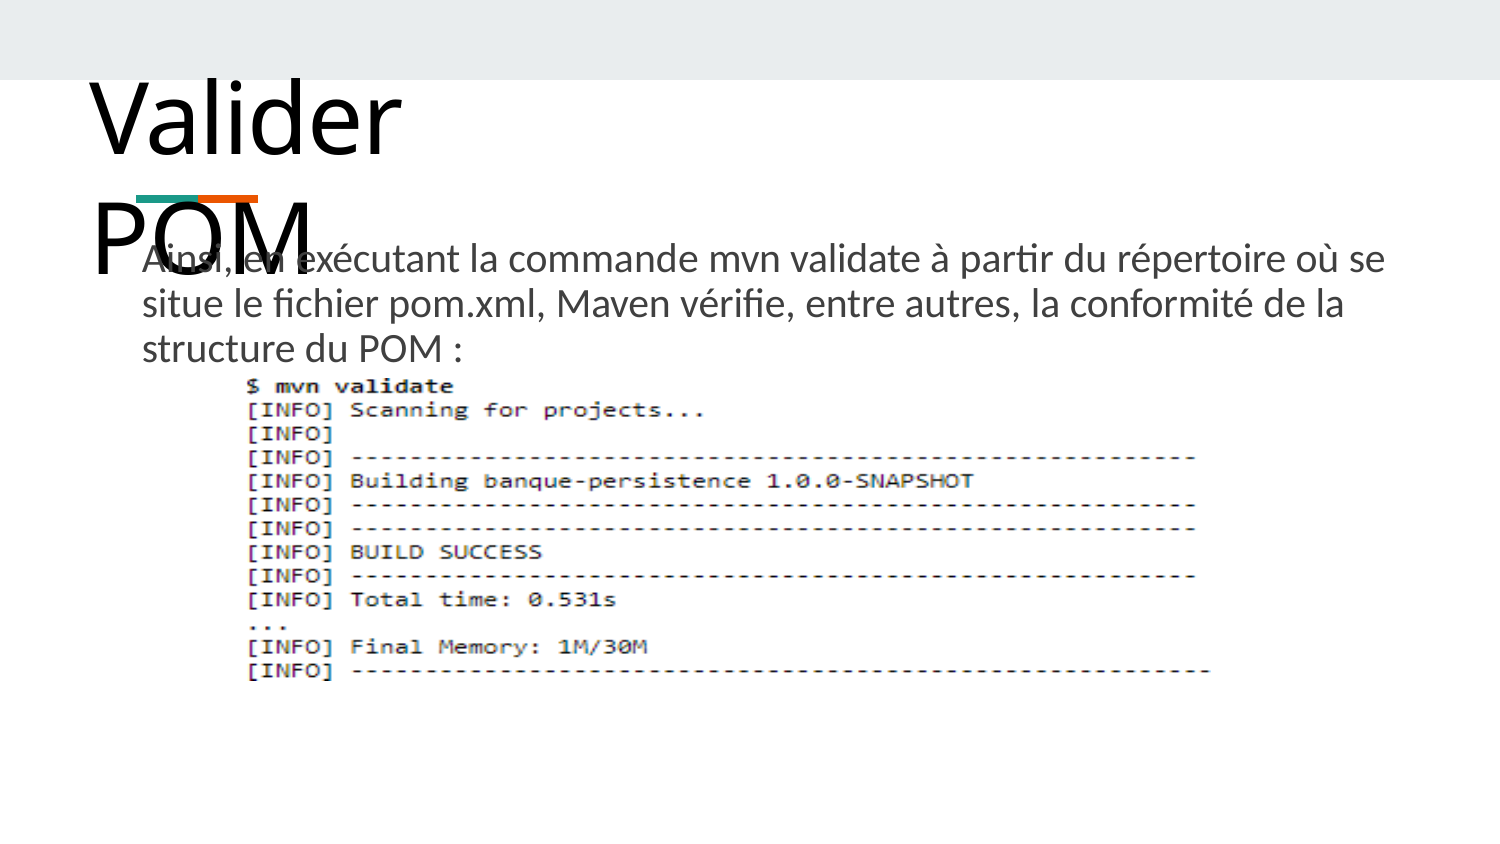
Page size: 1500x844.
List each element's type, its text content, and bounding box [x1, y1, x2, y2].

text_box [246, 378, 1211, 681]
text_box Valider POM [87, 52, 583, 295]
text_box Ainsi, en exécutant la commande mvn validate à partir du répertoire où se situe le fichier pom.xml, Maven vérifie, entre autres, la conformité de la structure du POM : [139, 228, 1397, 371]
